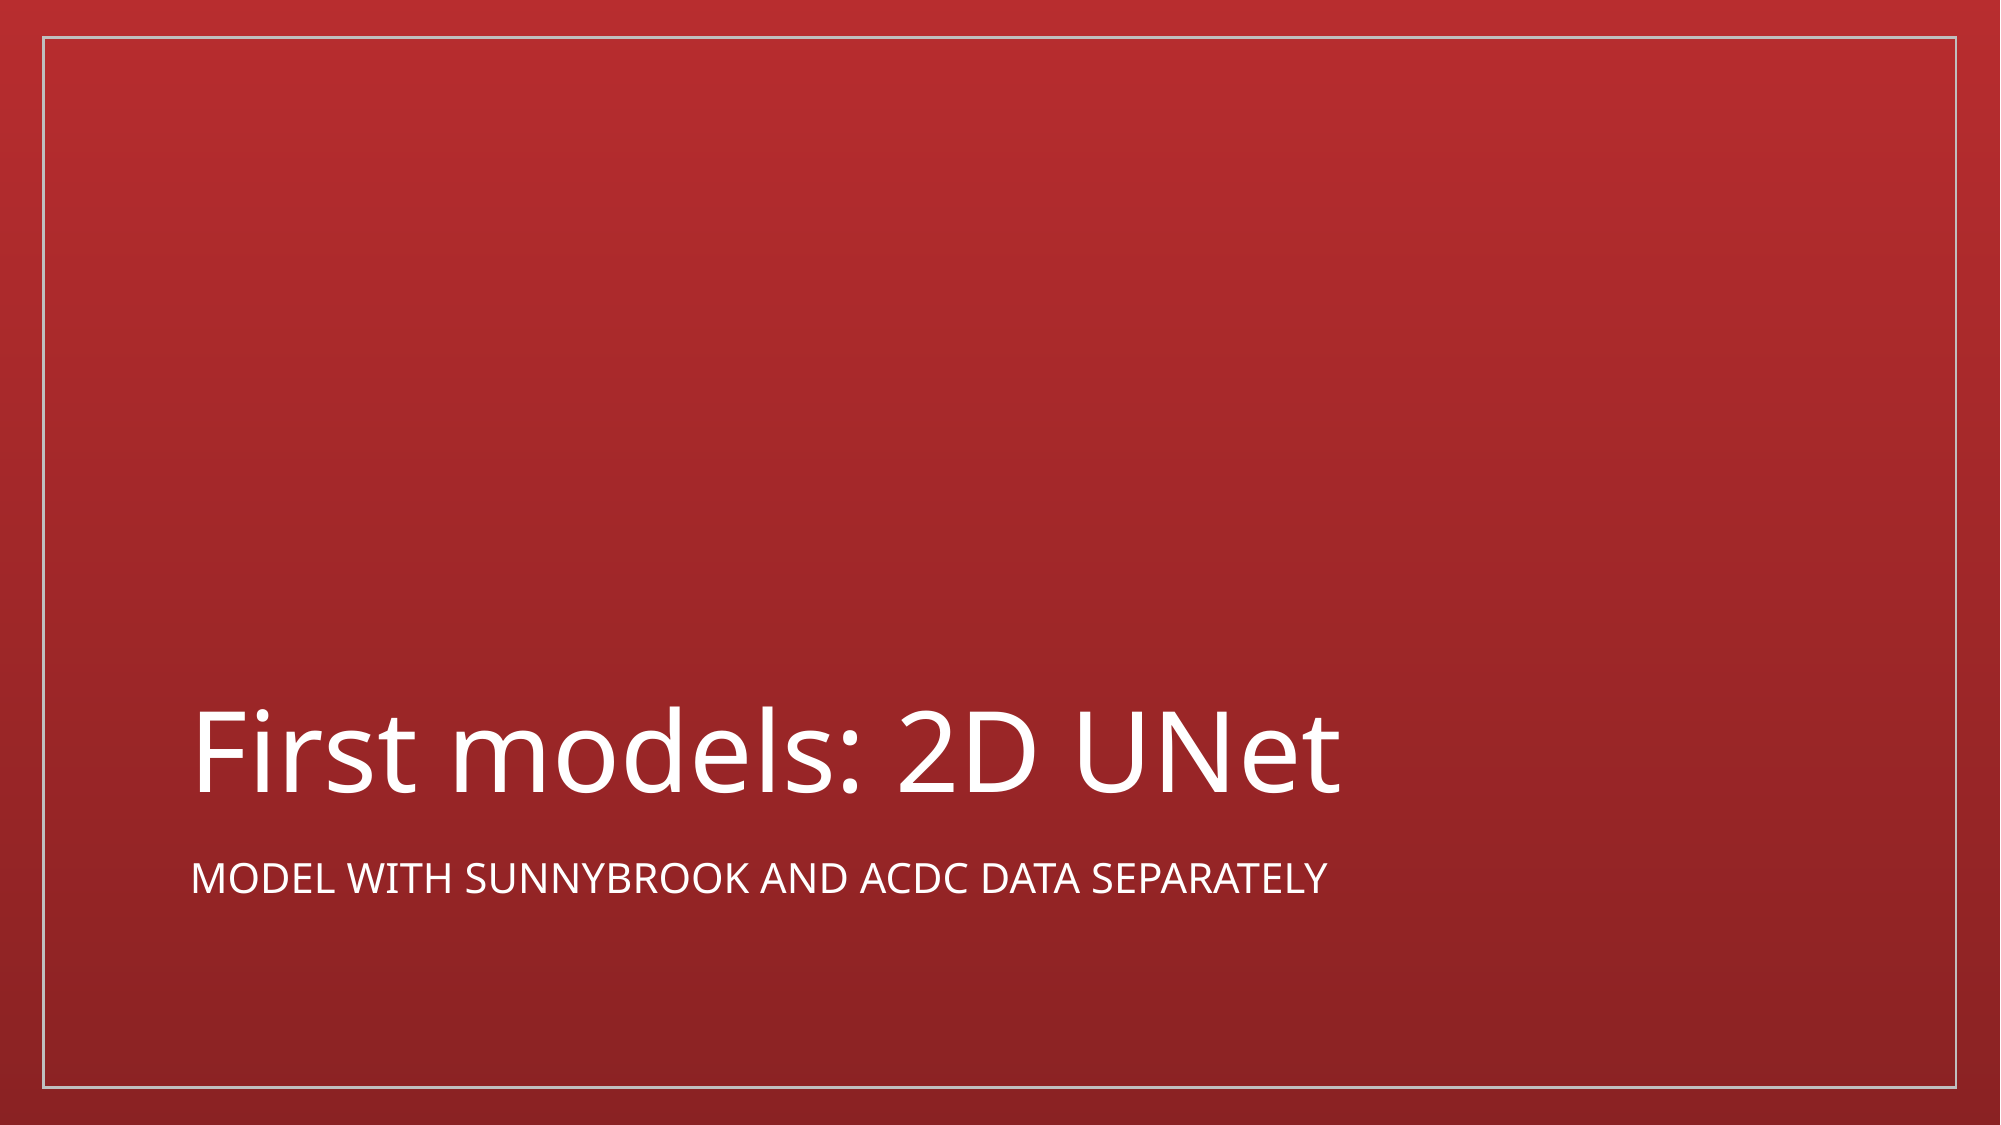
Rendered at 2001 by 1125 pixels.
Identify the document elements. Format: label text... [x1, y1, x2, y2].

list Model with sunnybrook and acdc data separately [174, 849, 1450, 963]
title First models: 2D UNet [174, 299, 1450, 822]
